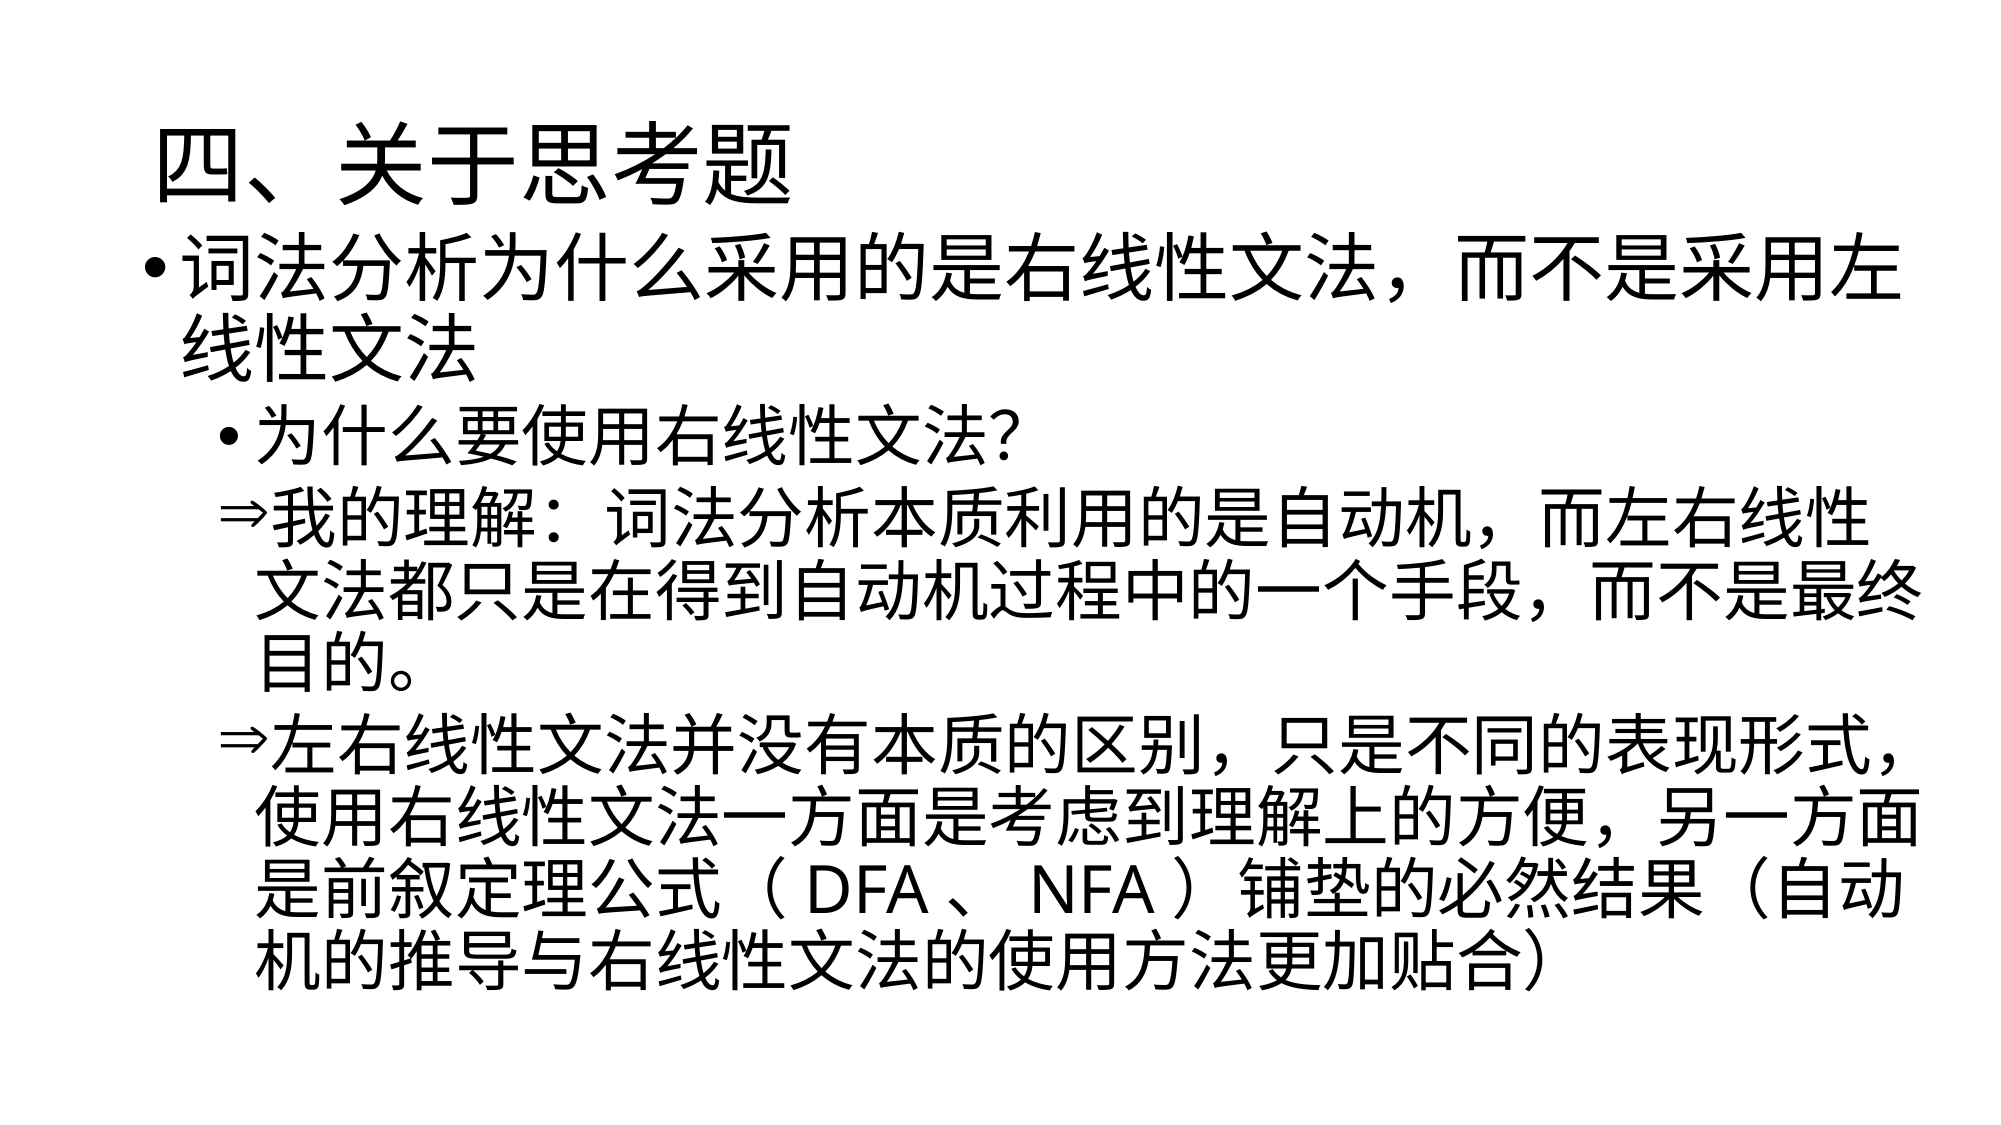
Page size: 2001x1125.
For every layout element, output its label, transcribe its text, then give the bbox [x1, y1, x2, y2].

title 四、关于思考题 [137, 59, 1863, 223]
list 词法分析为什么采用的是右线性文法，而不是采用左线性文法 为什么要使用右线性文法？ 我的理解：词法分析本质利用的是自动机，而左右线性文法都只是在得到自动机过程中的一个手段，而不是最终目的。 左右线性文法并没有本质的区别，只是不同的表现形式，使用右线性文法一方面是考虑到理解上的方便，另一方面是前叙定理公式（DFA、NFA）铺垫的必然结果（自动机的推导与右线性文法的使用方法更加贴合） [127, 223, 1953, 1058]
